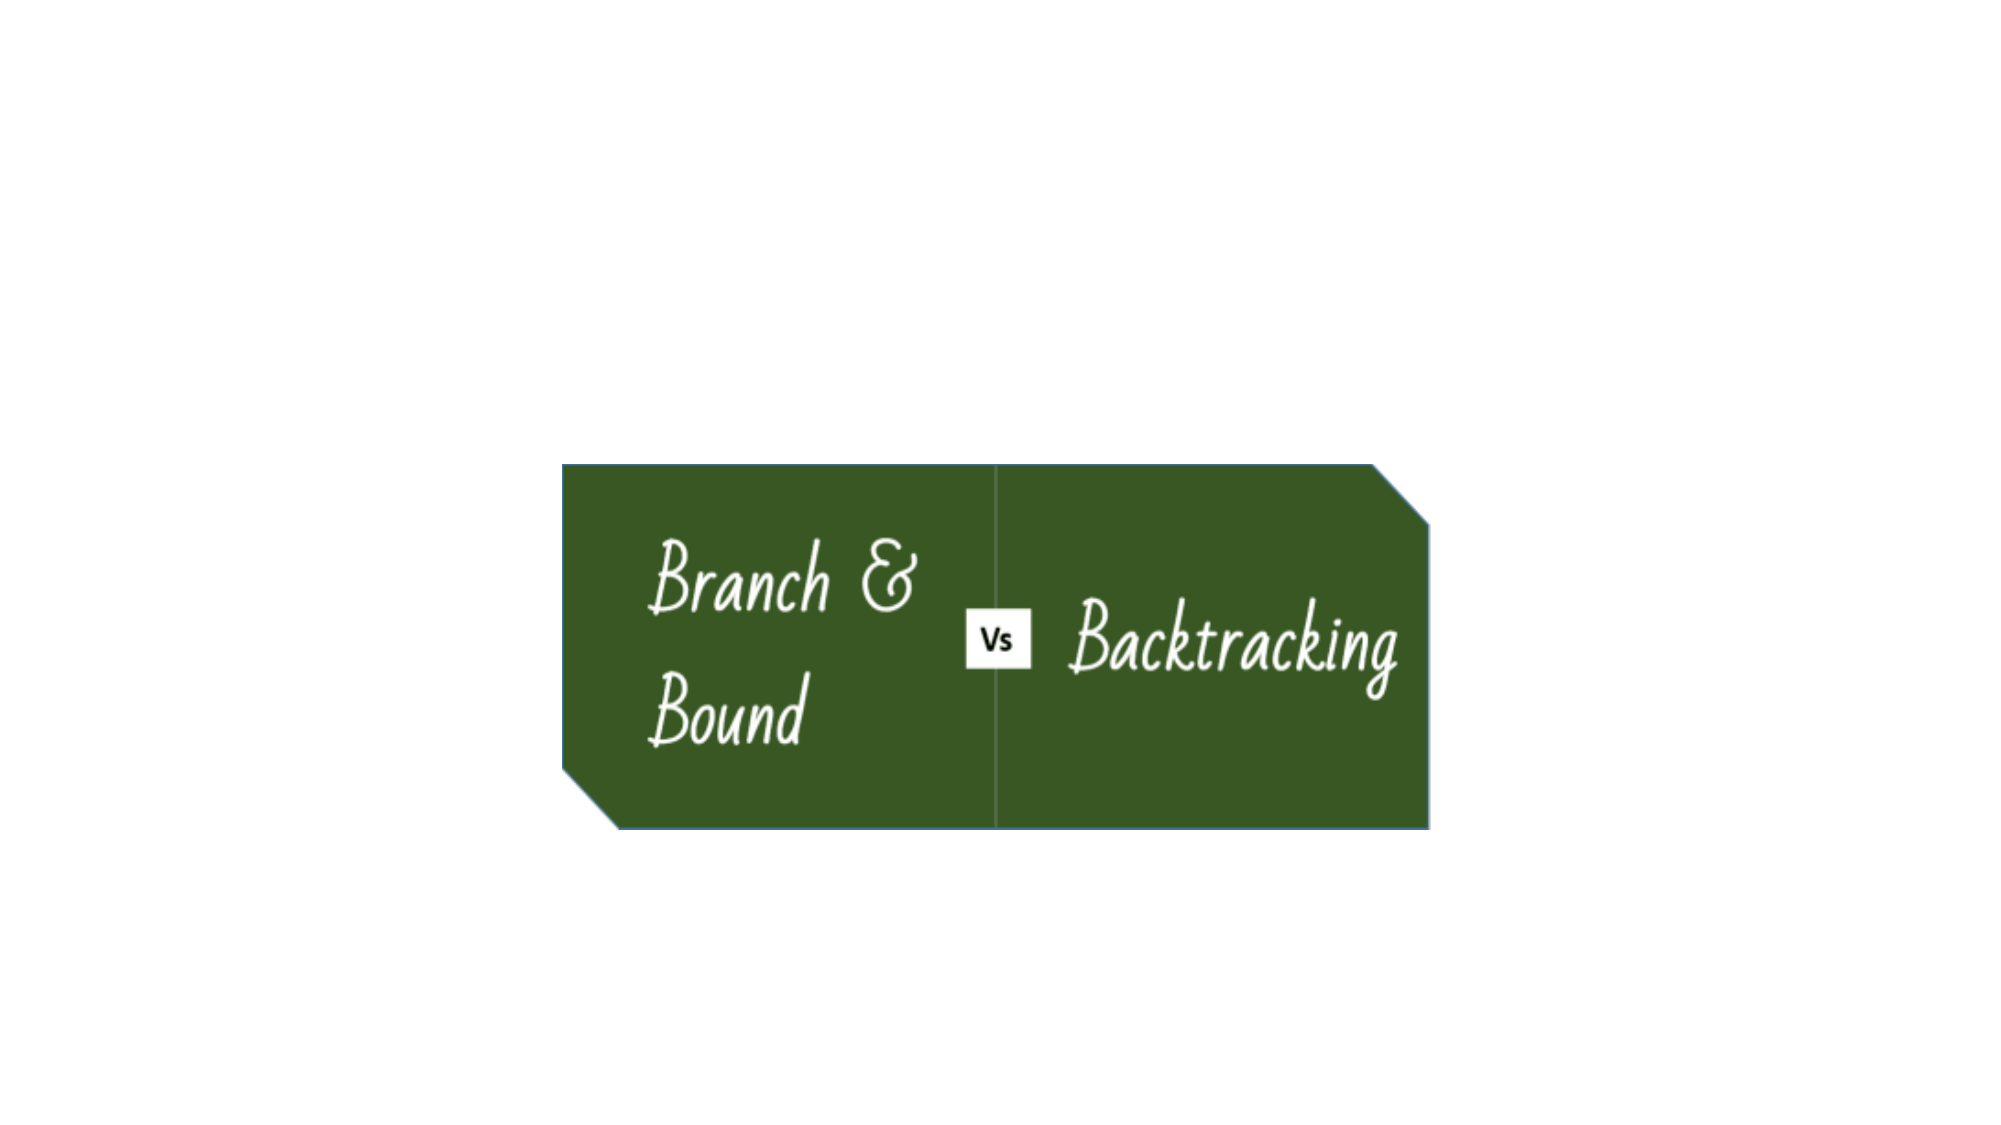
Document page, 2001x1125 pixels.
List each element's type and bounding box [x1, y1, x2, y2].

picture [562, 464, 1438, 830]
